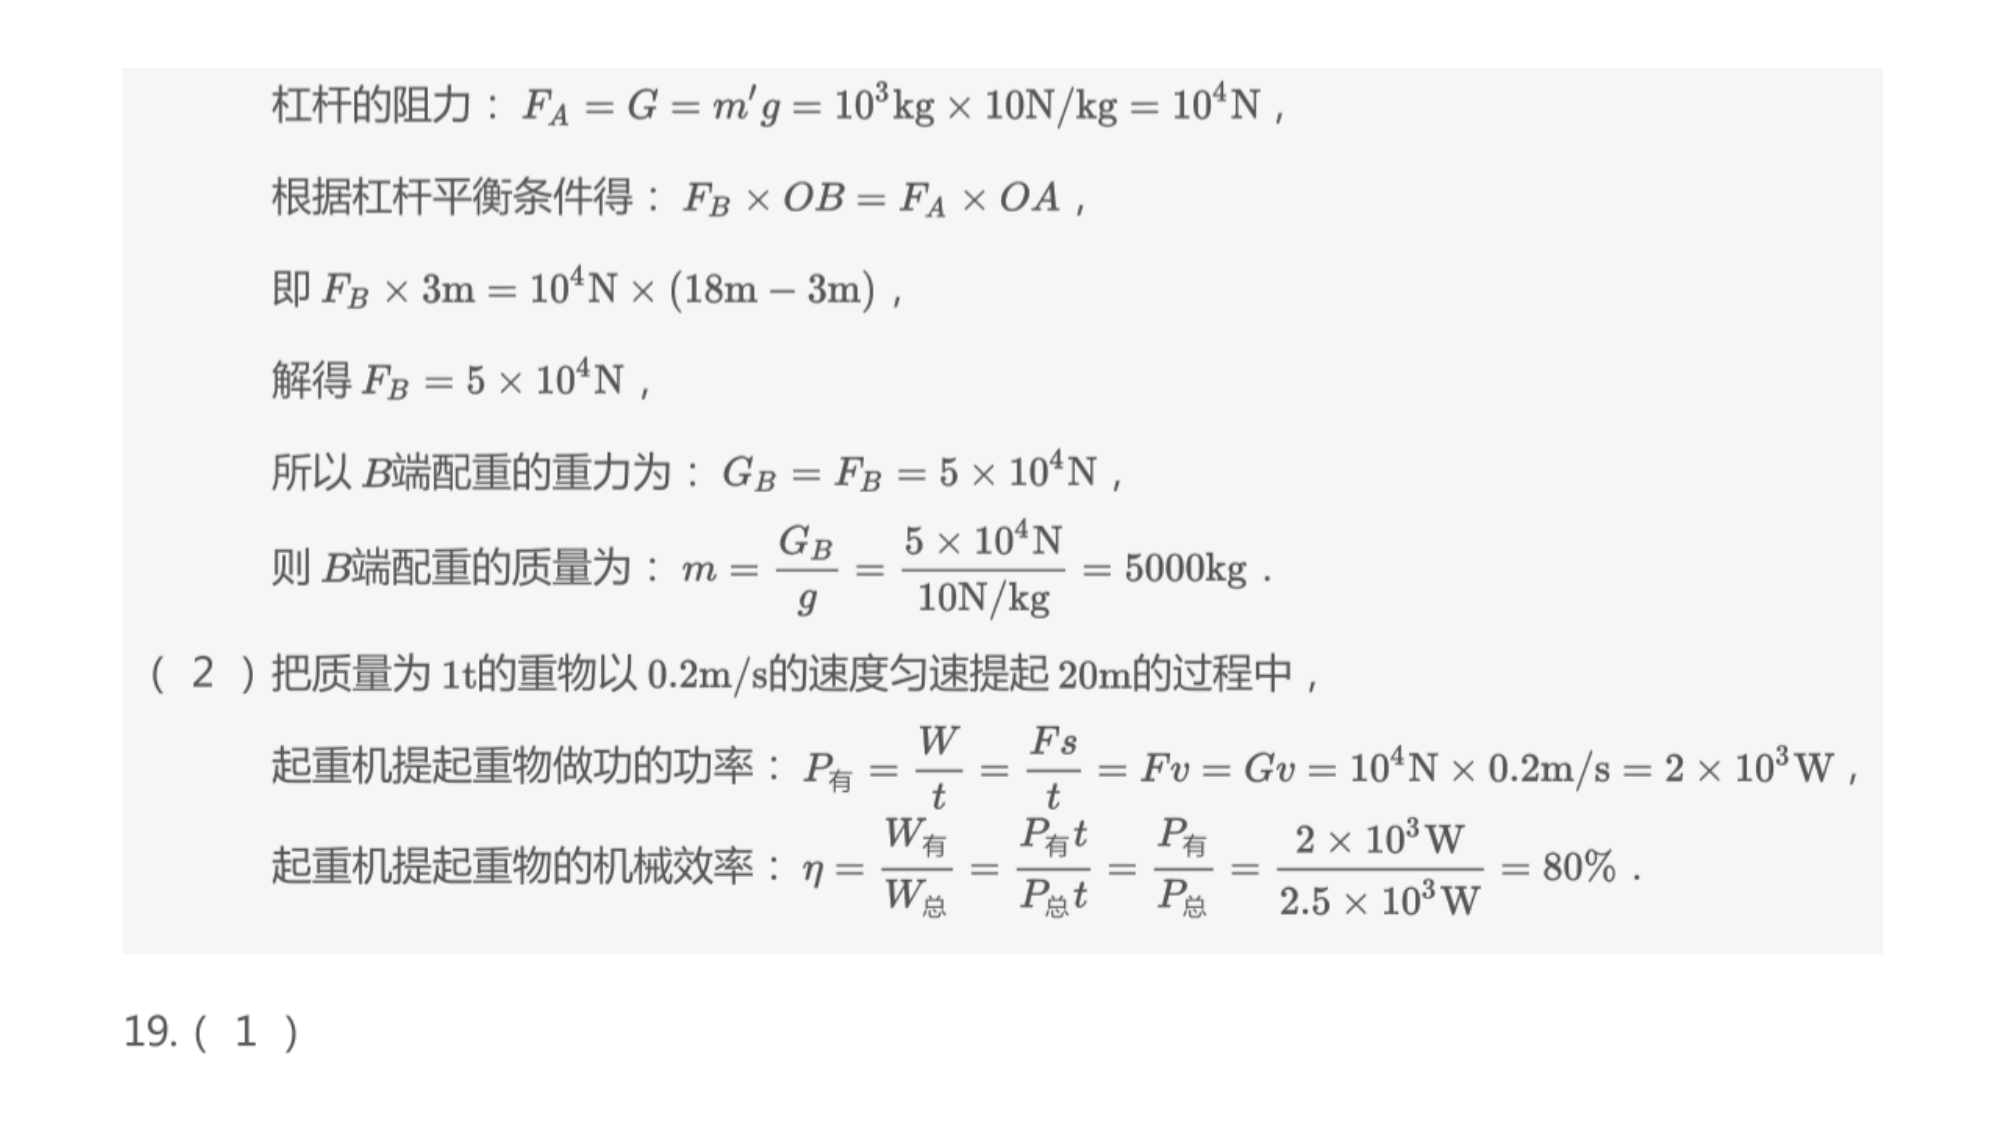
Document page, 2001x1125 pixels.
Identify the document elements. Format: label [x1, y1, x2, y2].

picture [117, 68, 1883, 1057]
